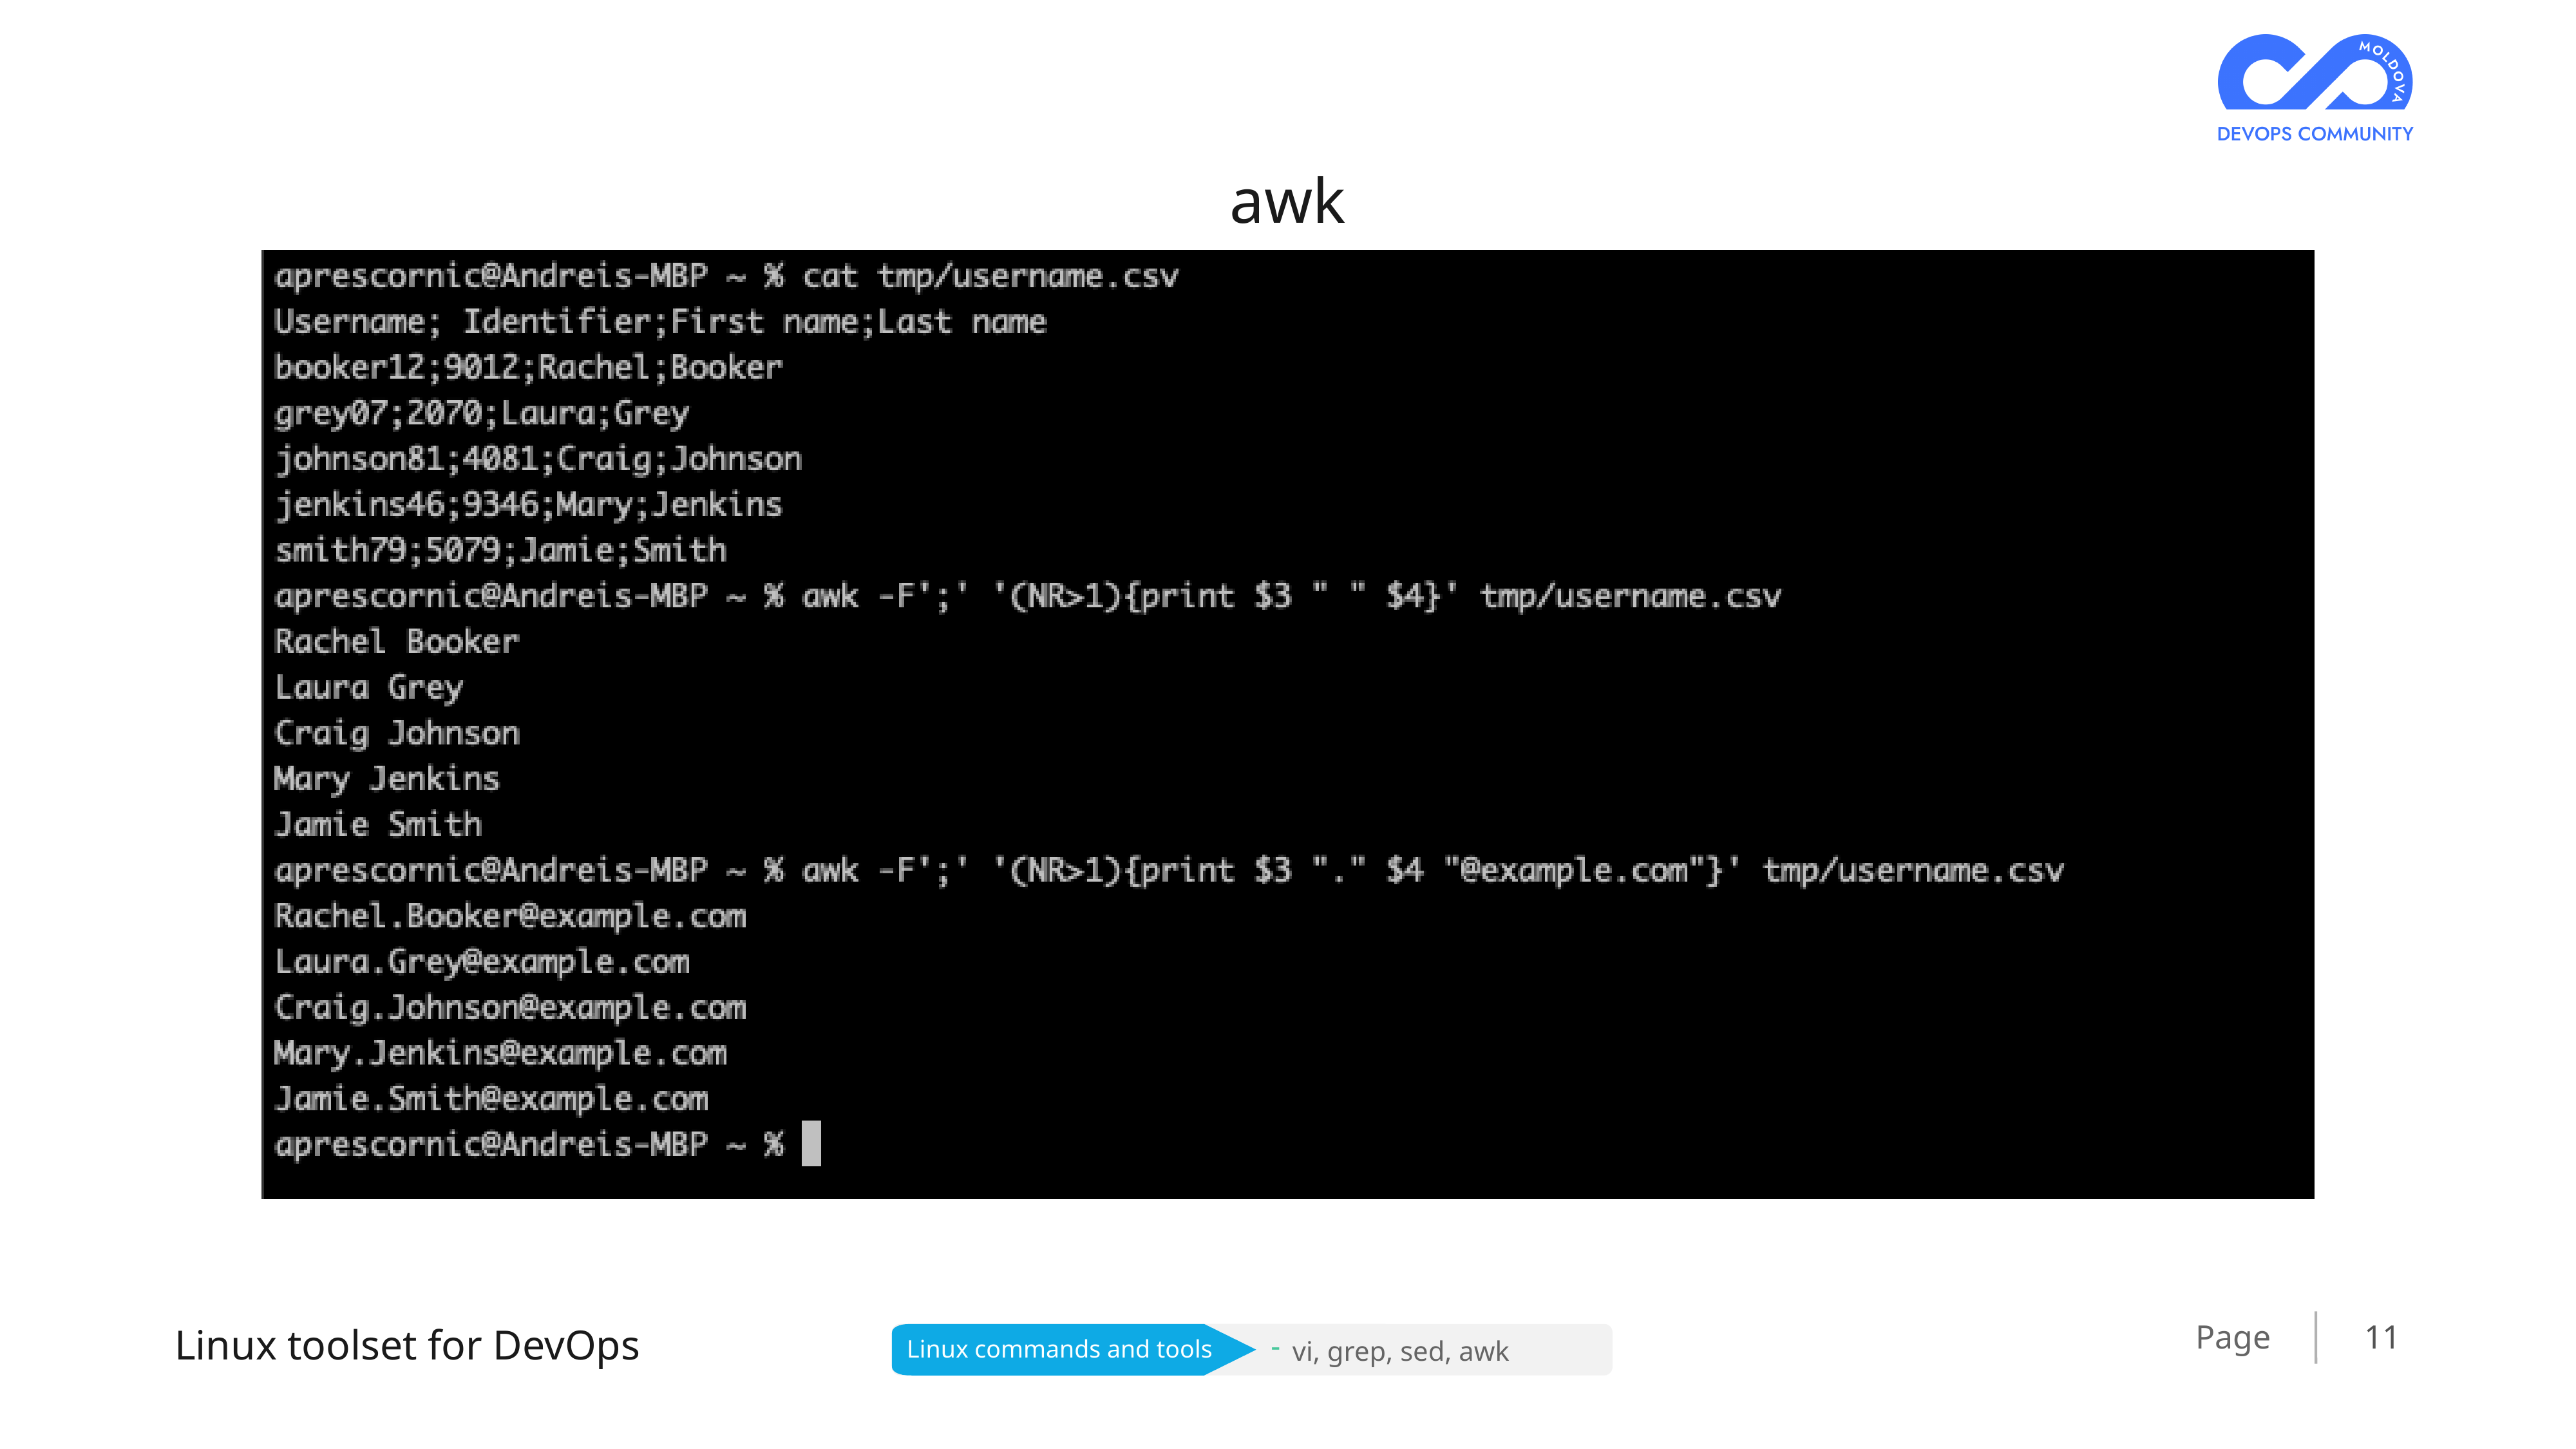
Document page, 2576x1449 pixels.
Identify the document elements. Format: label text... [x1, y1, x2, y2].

text_box Linux commands and tools [901, 1328, 1256, 1368]
slide_number 11 [2330, 1311, 2435, 1365]
text_box [1205, 1323, 1612, 1376]
picture [2218, 34, 2414, 141]
text_box [891, 1323, 1218, 1376]
picture [261, 250, 2315, 1199]
text_box vi, grep, sed, awk [1265, 1329, 1670, 1372]
text_box awk [767, 156, 1809, 242]
